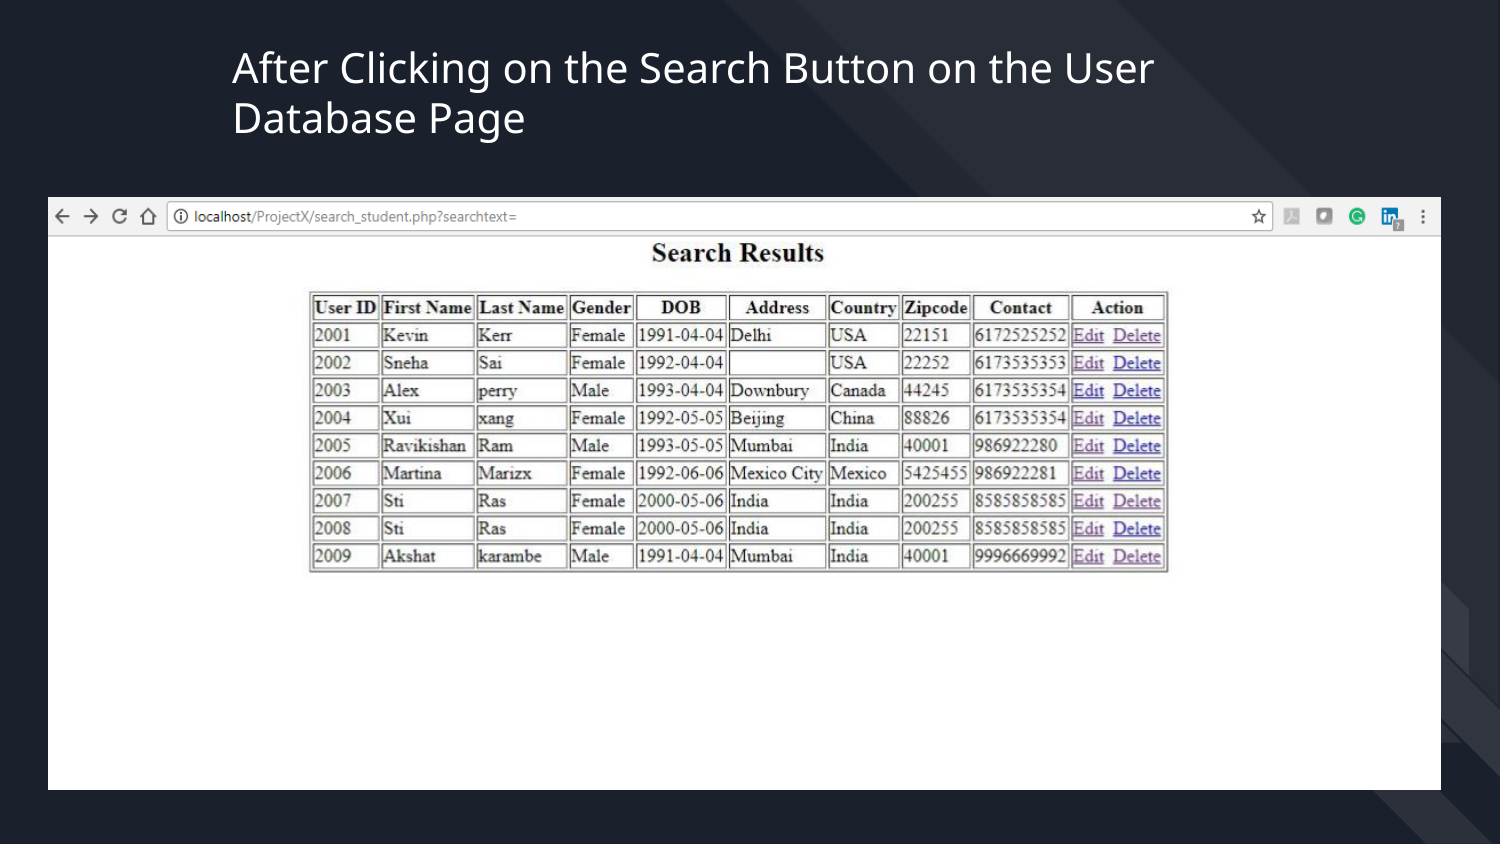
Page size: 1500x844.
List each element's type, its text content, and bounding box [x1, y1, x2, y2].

picture [48, 196, 1441, 791]
title After Clicking on the Search Button on the User Database Page [217, 55, 1356, 195]
